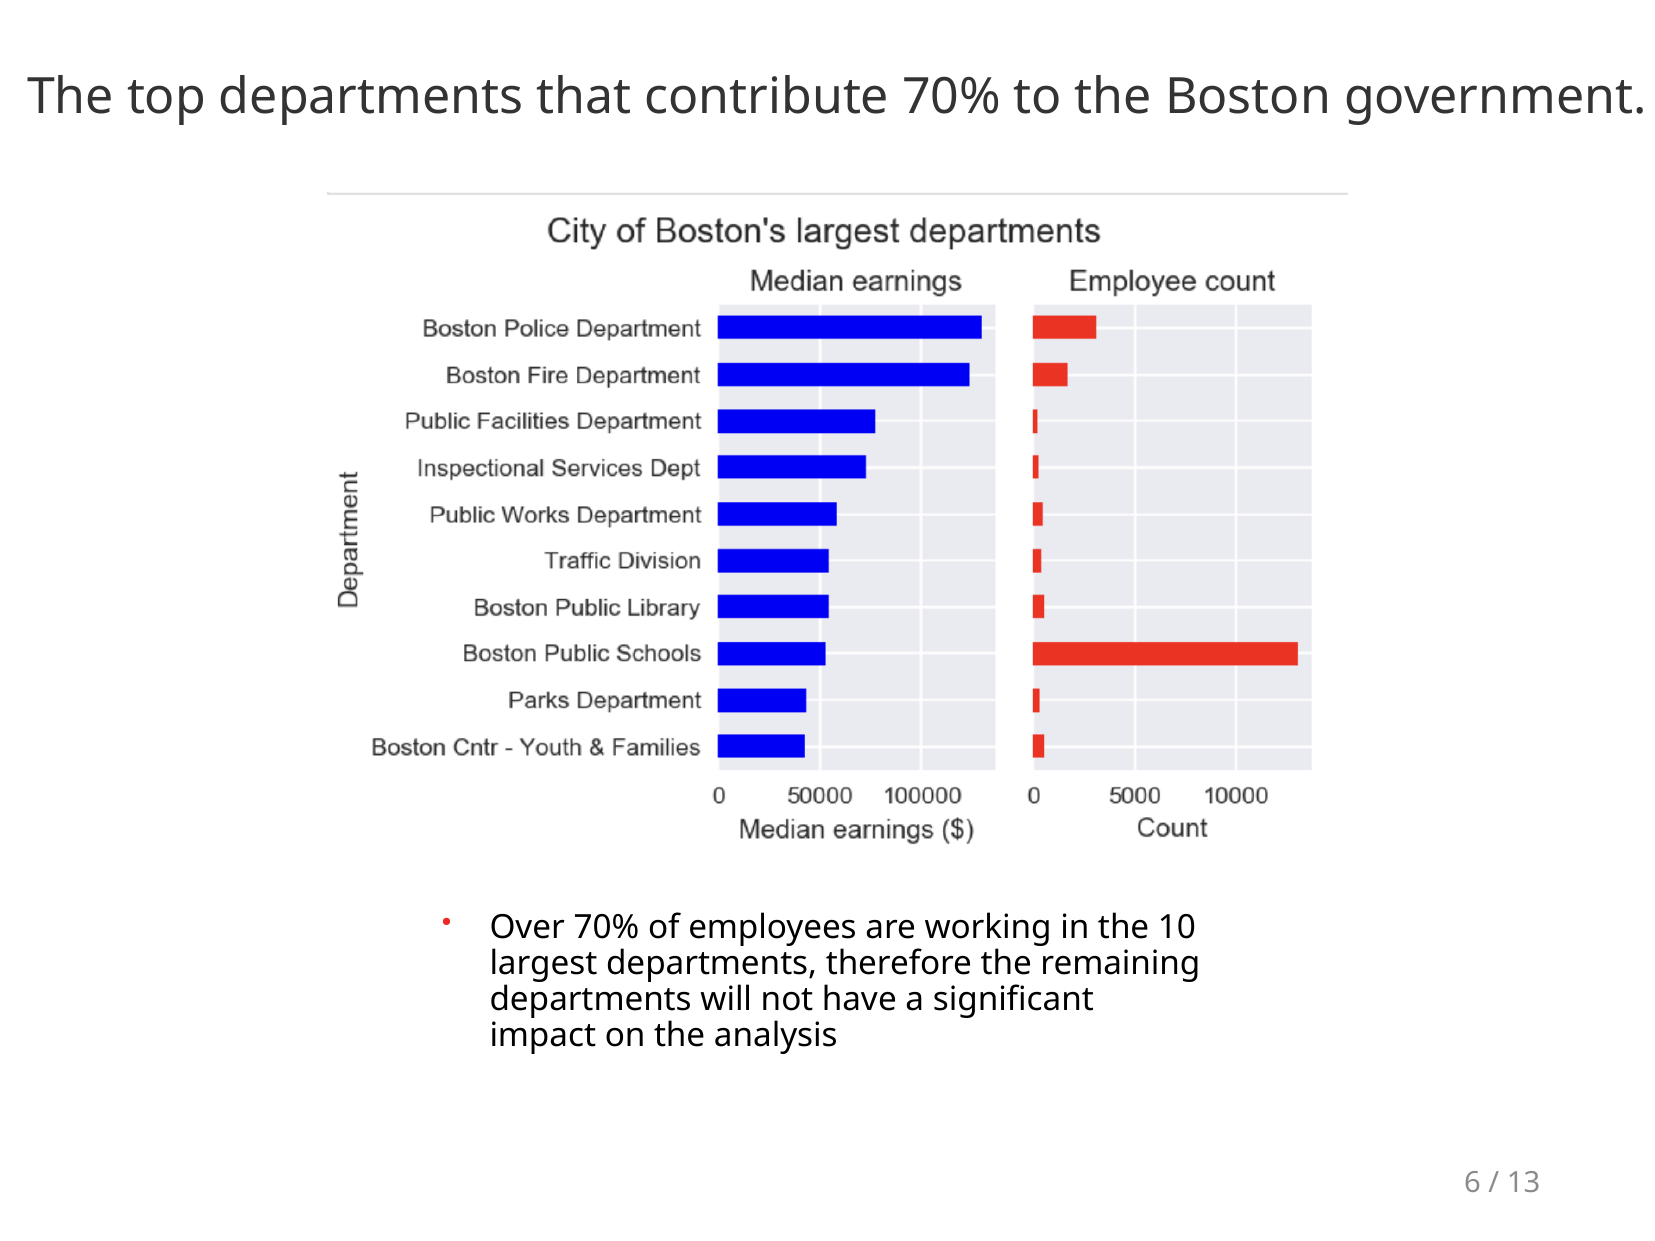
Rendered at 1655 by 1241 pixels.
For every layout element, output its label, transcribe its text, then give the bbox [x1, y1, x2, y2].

slide_number 6 / 13 [1168, 1149, 1541, 1216]
title The top departments that contribute 70% to the Boston government. [27, 48, 1655, 259]
text_box ● [439, 910, 455, 928]
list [262, 192, 1348, 871]
list Over 70% of employees are working in the 10 largest departments, therefore the remaining departments will not have a significant impact on the analysis [489, 910, 1210, 1056]
